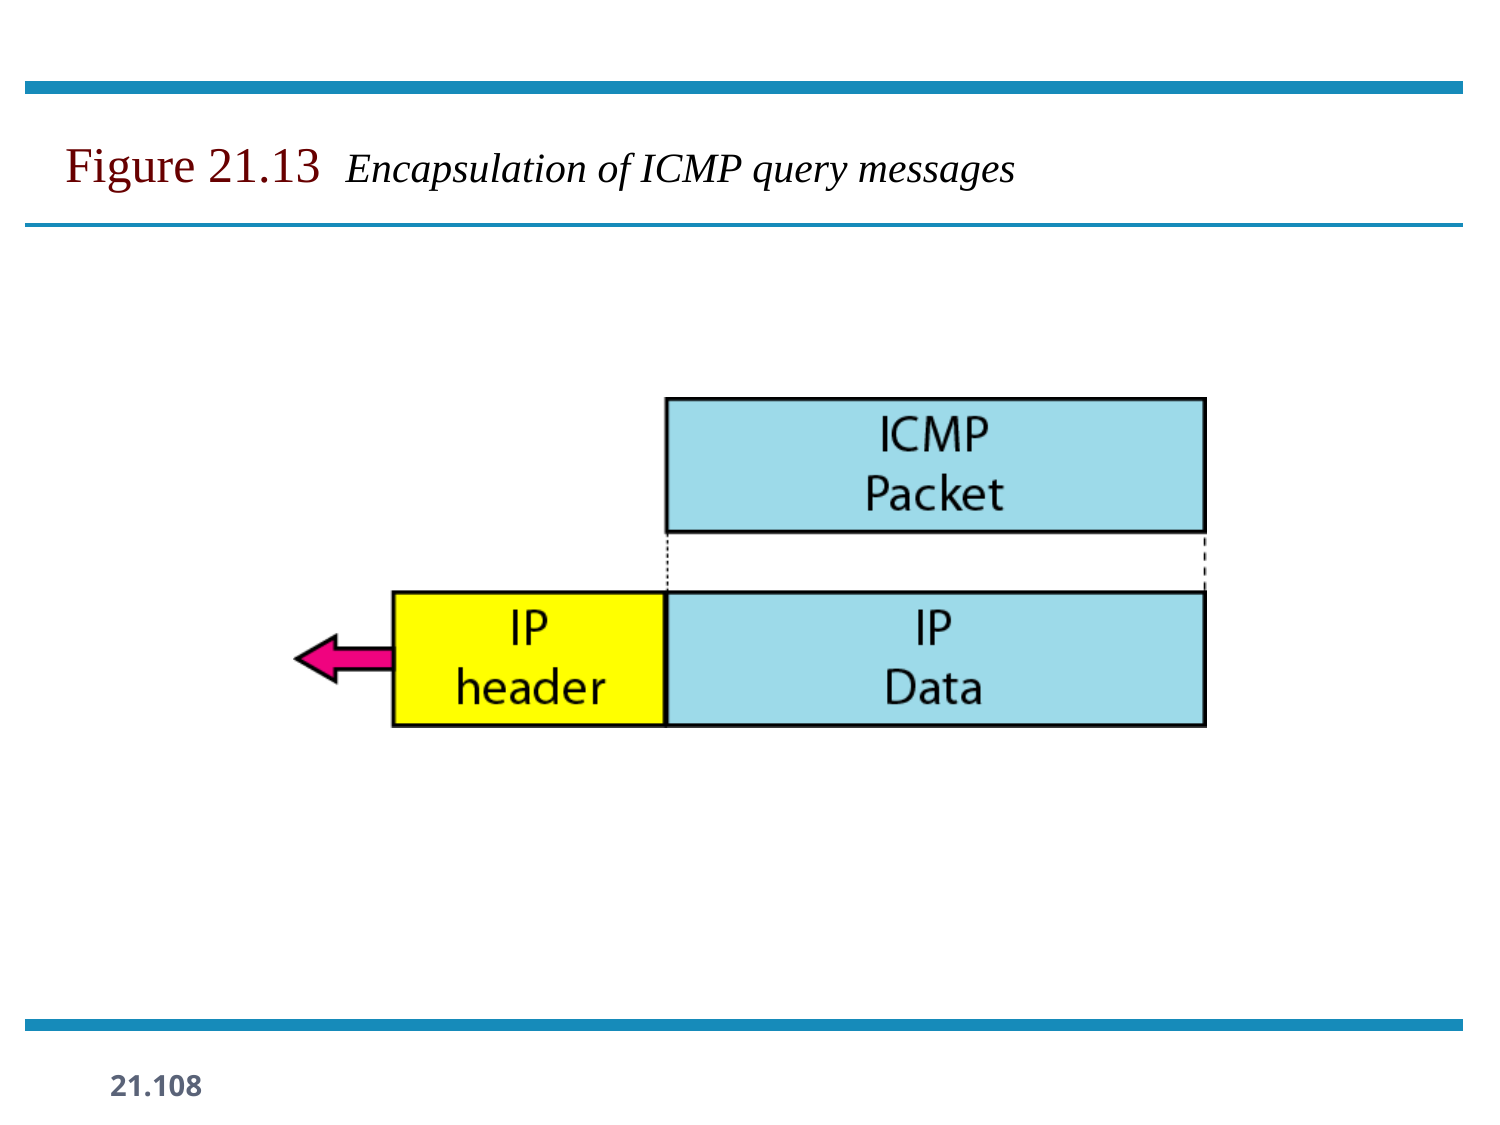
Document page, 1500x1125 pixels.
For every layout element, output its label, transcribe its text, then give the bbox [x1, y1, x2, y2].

picture [293, 396, 1207, 729]
text_box Figure 21.13 Encapsulation of ICMP query messages [49, 124, 1061, 200]
slide_number 21.‹#› [0, 1050, 313, 1125]
